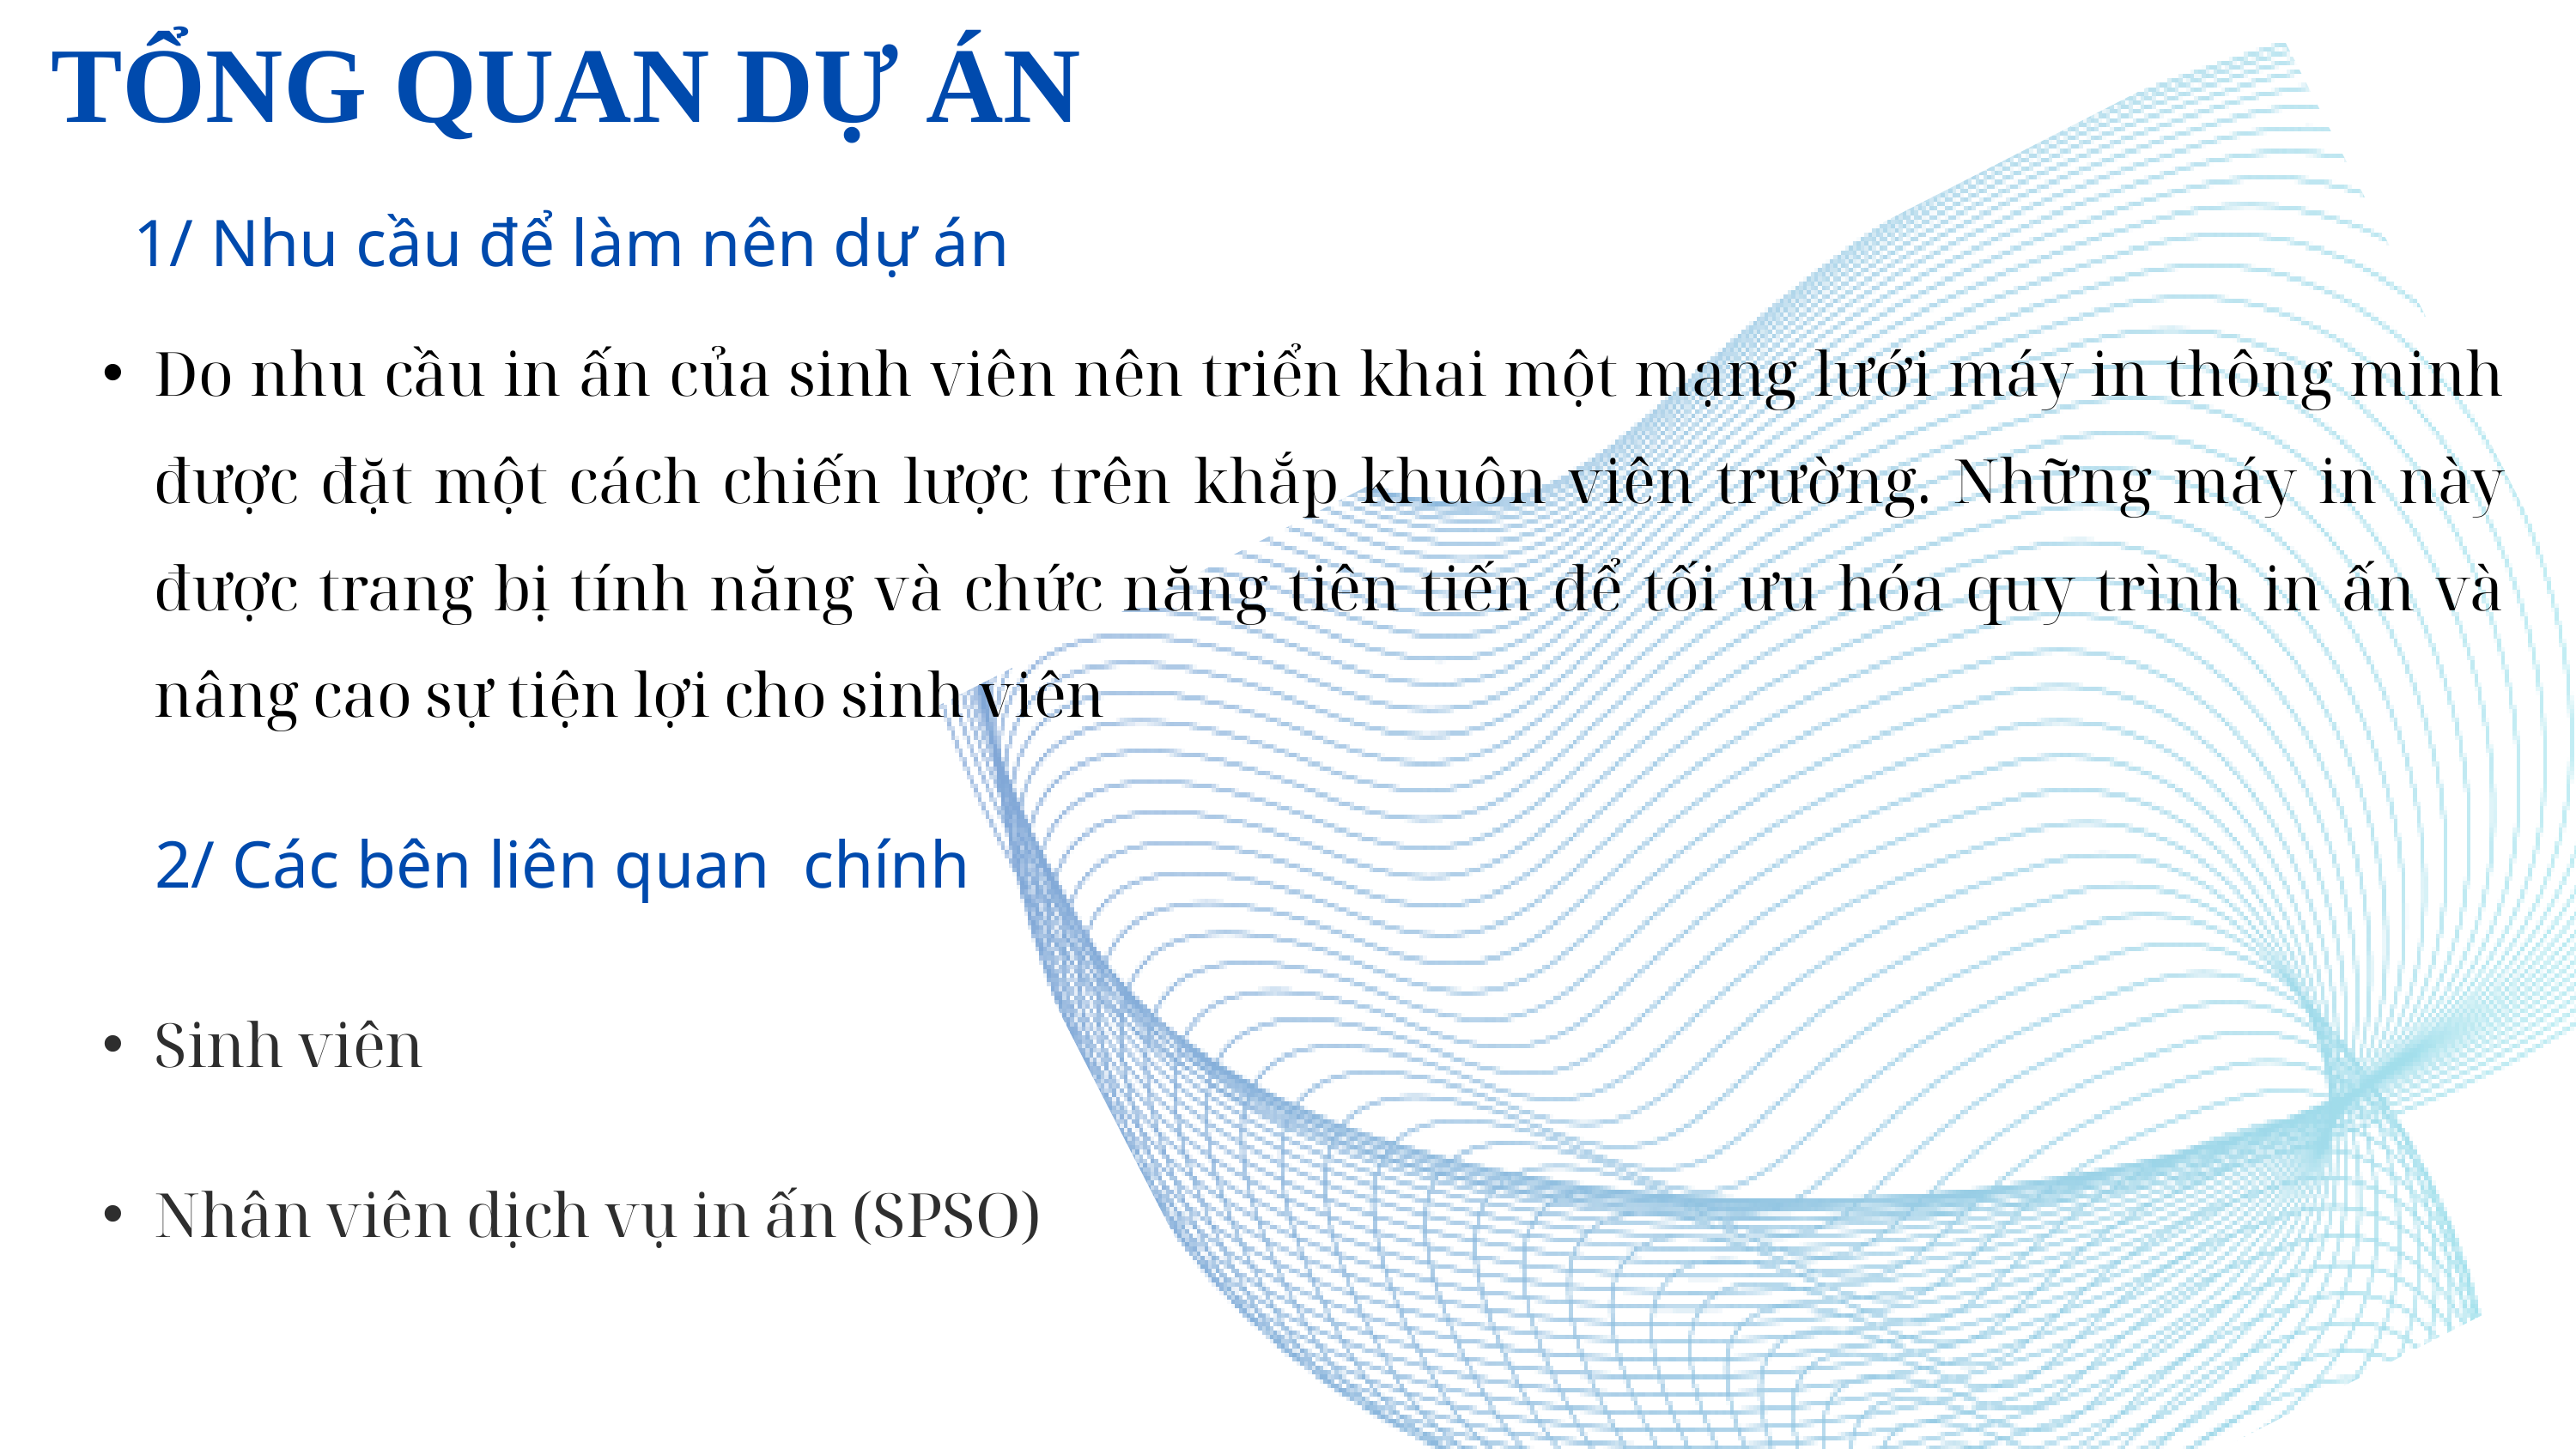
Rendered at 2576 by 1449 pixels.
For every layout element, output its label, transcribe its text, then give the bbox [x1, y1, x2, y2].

text_box [914, 477, 2576, 1449]
text_box TỔNG QUAN DỰ ÁN [51, 36, 1649, 144]
text_box Do nhu cầu in ấn của sinh viên nên triển khai một mạng lưới máy in thông minh được đặt một cách chiến lược trên khắp khuôn viên trường. Những máy in này được trang bị tính năng và chức năng tiên tiến để tối ưu hóa quy trình in ấn và nâng cao sự tiện lợi cho sinh viên [51, 301, 2508, 730]
text_box [1728, 21, 2418, 301]
text_box 2/ Các bên liên quan chính [51, 810, 1074, 901]
text_box Sinh viên Nhân viên dịch vụ in ấn (SPSO) [51, 994, 2508, 1250]
text_box 1/ Nhu cầu để làm nên dự án [51, 189, 1092, 280]
